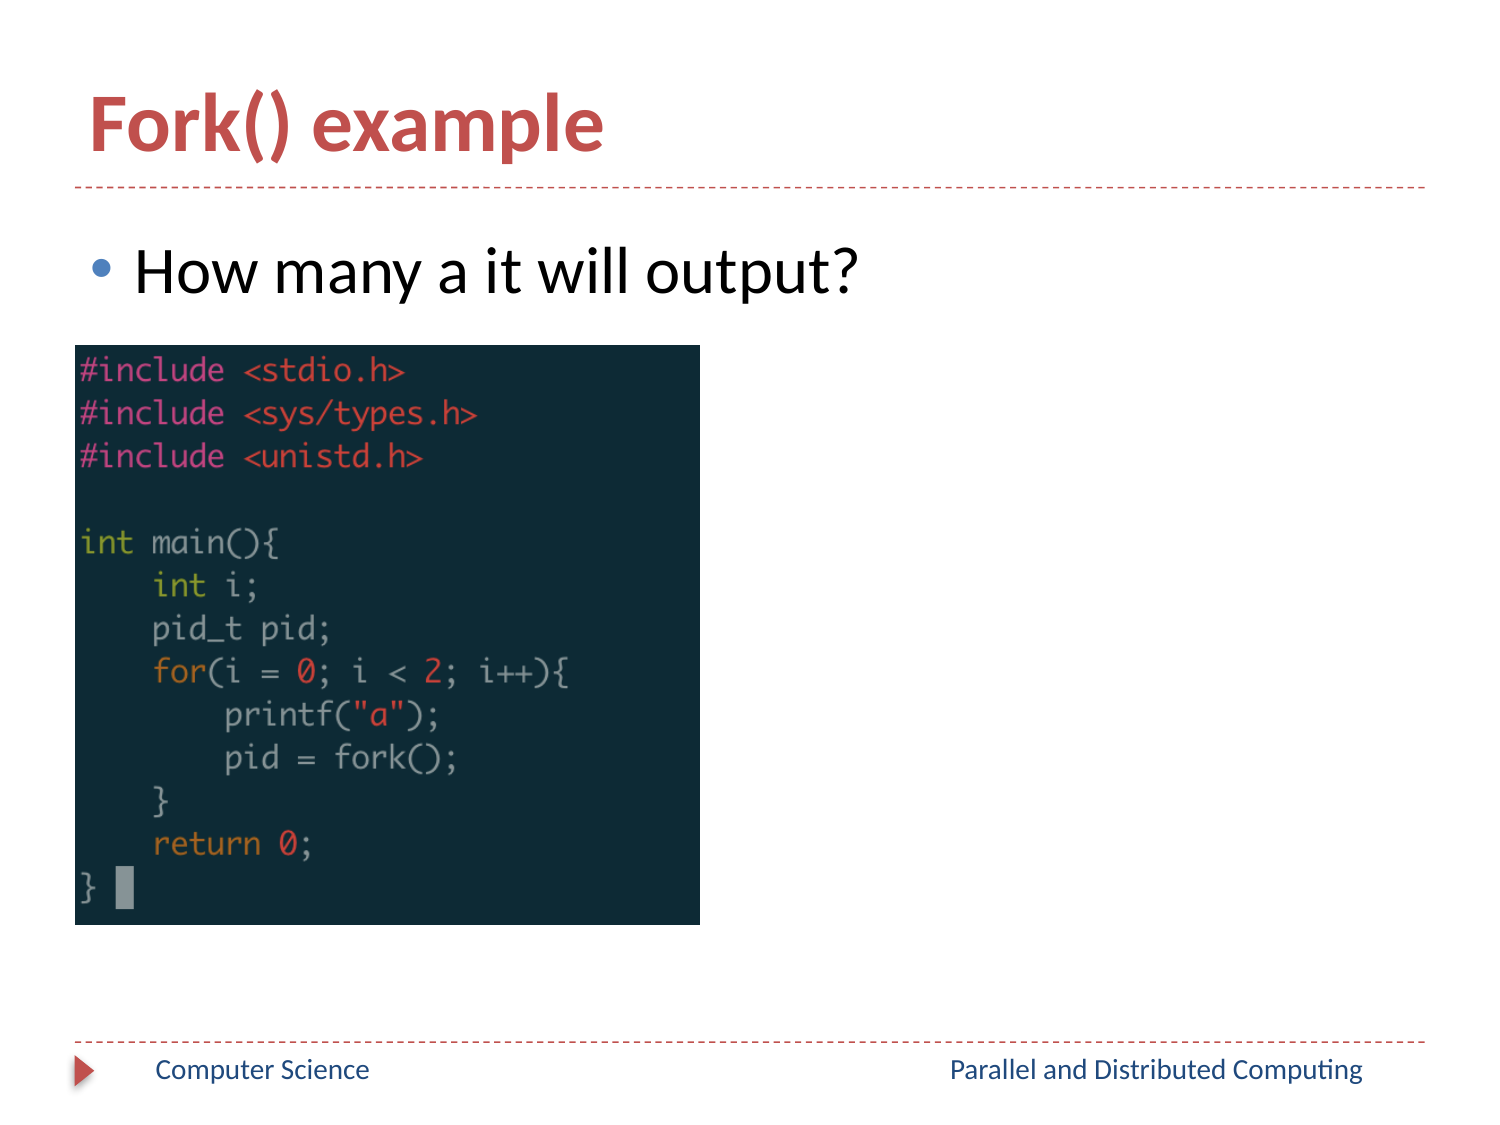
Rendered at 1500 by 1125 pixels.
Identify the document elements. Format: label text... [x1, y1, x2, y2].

title Fork() example [75, 12, 1425, 175]
picture [74, 344, 701, 926]
slide_number Computer Science [100, 1042, 426, 1103]
list How many a it will output? [75, 200, 1425, 1010]
slide_number Parallel and Distributed Computing [887, 1042, 1426, 1103]
